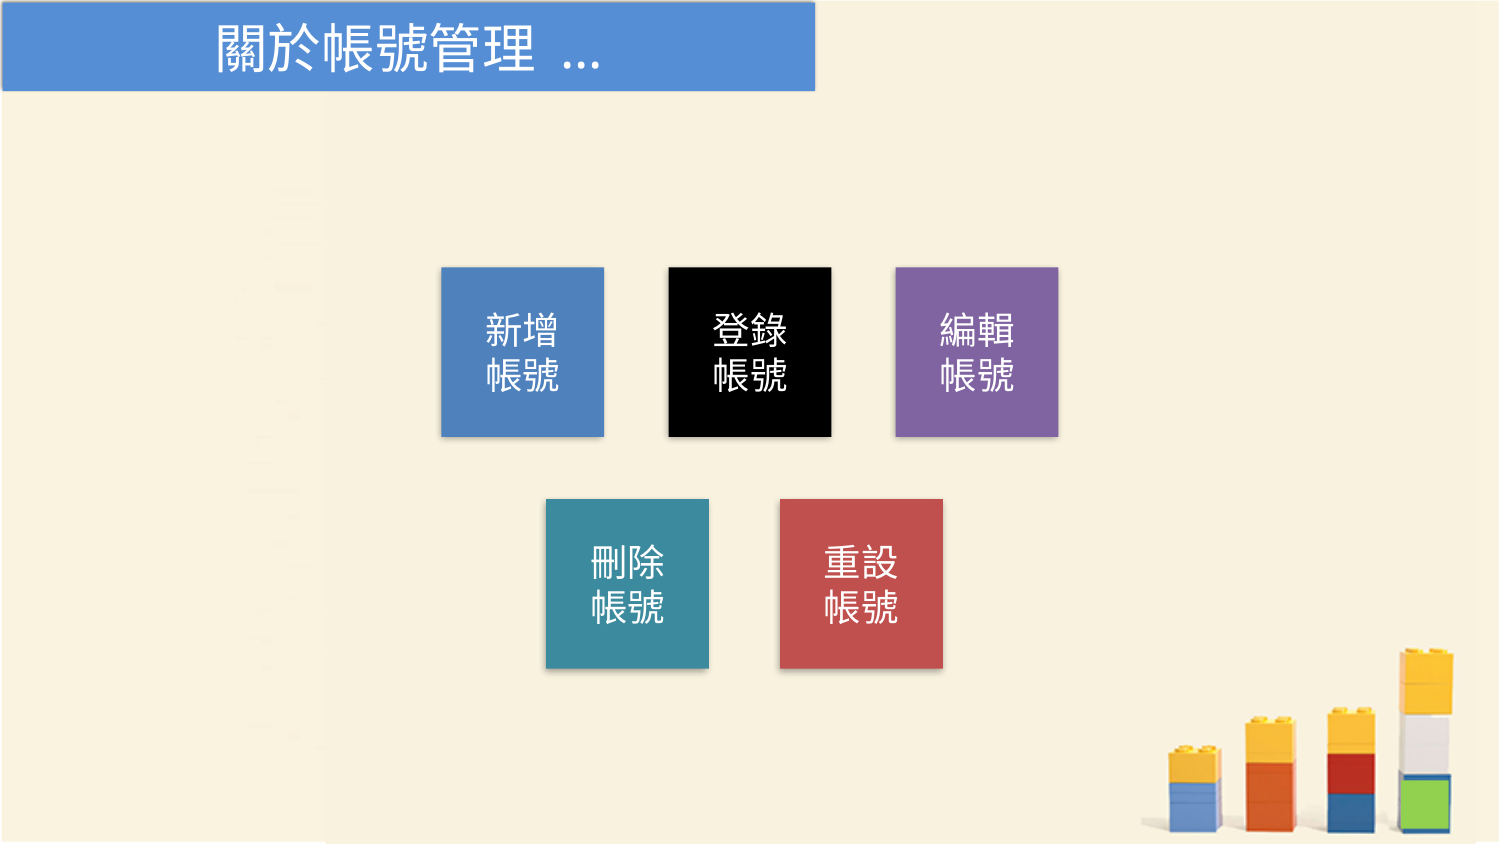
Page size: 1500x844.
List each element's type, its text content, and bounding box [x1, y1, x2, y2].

picture [0, 0, 1500, 844]
title 關於帳號管理 ... [2, 2, 816, 92]
text_box 重設 帳號 [780, 499, 943, 669]
slide_number [1400, 779, 1450, 830]
text_box 刪除 帳號 [546, 499, 709, 669]
text_box 登錄 帳號 [668, 267, 832, 437]
text_box 編輯 帳號 [895, 267, 1059, 437]
text_box 新增 帳號 [441, 267, 605, 437]
